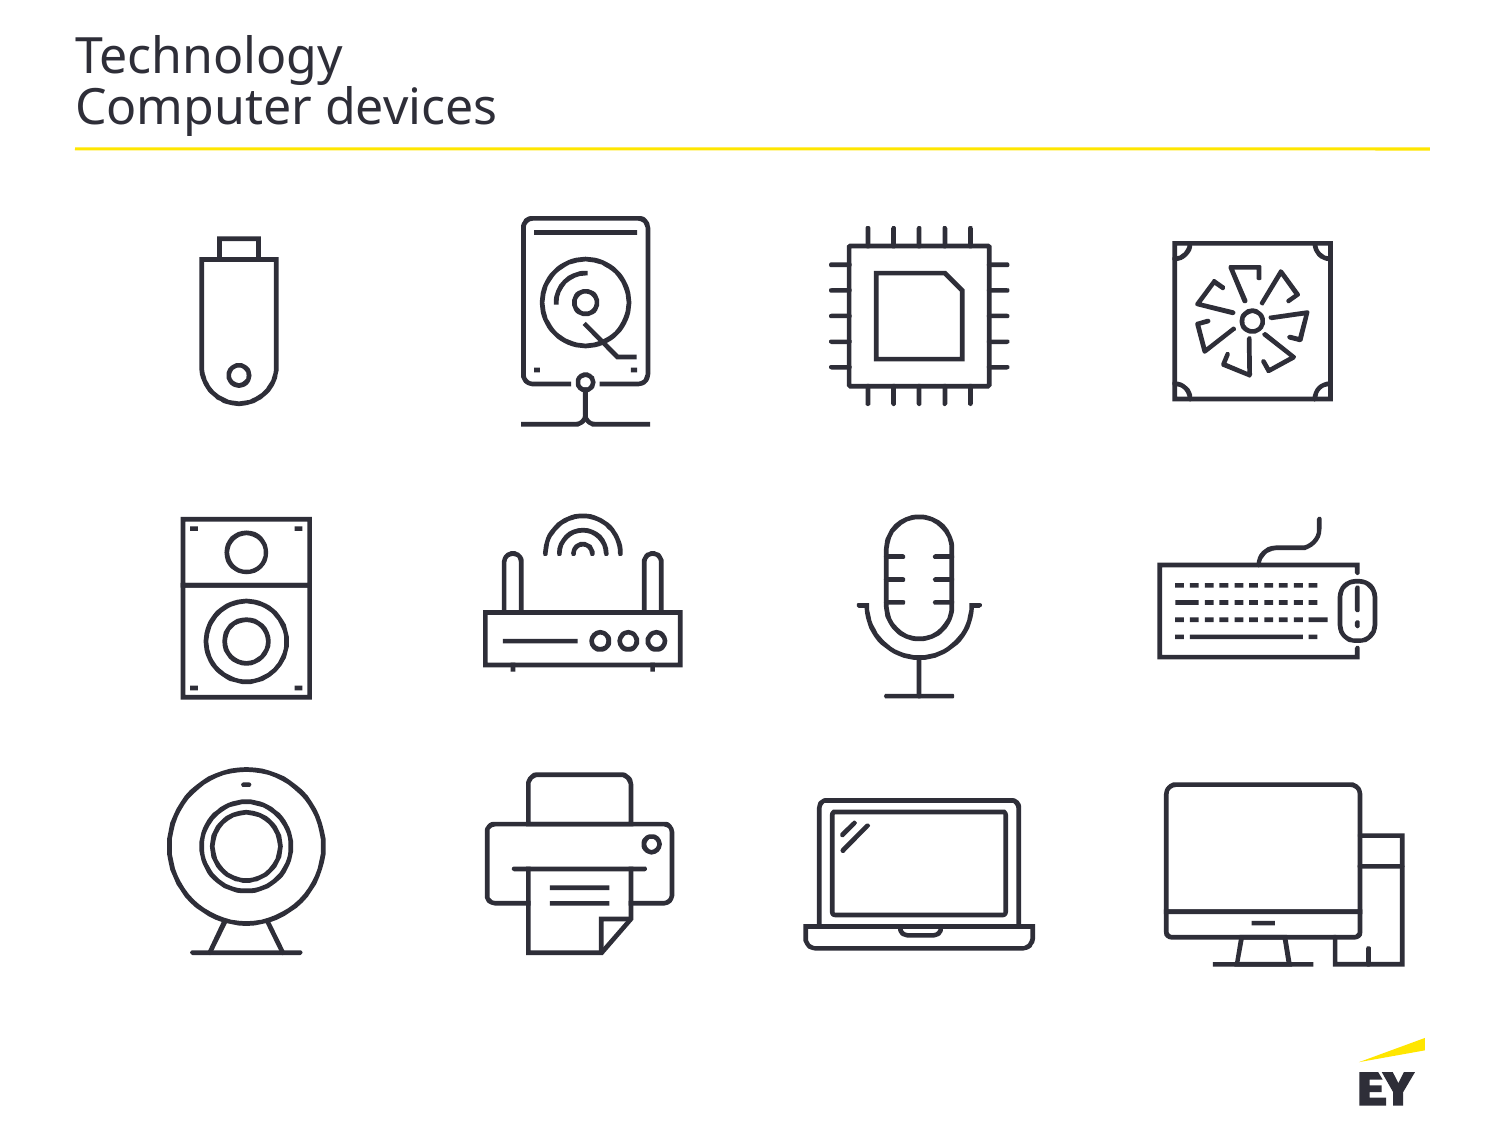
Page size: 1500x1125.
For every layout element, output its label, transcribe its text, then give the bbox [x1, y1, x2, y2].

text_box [484, 772, 675, 956]
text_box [828, 225, 1010, 407]
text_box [166, 766, 326, 956]
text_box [803, 797, 1036, 951]
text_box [482, 513, 683, 672]
title Technology Computer devices [75, 33, 1425, 131]
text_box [1172, 240, 1333, 402]
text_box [180, 516, 313, 700]
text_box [520, 215, 651, 427]
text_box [856, 514, 982, 699]
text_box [1163, 781, 1405, 967]
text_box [199, 236, 279, 407]
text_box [1157, 516, 1378, 660]
